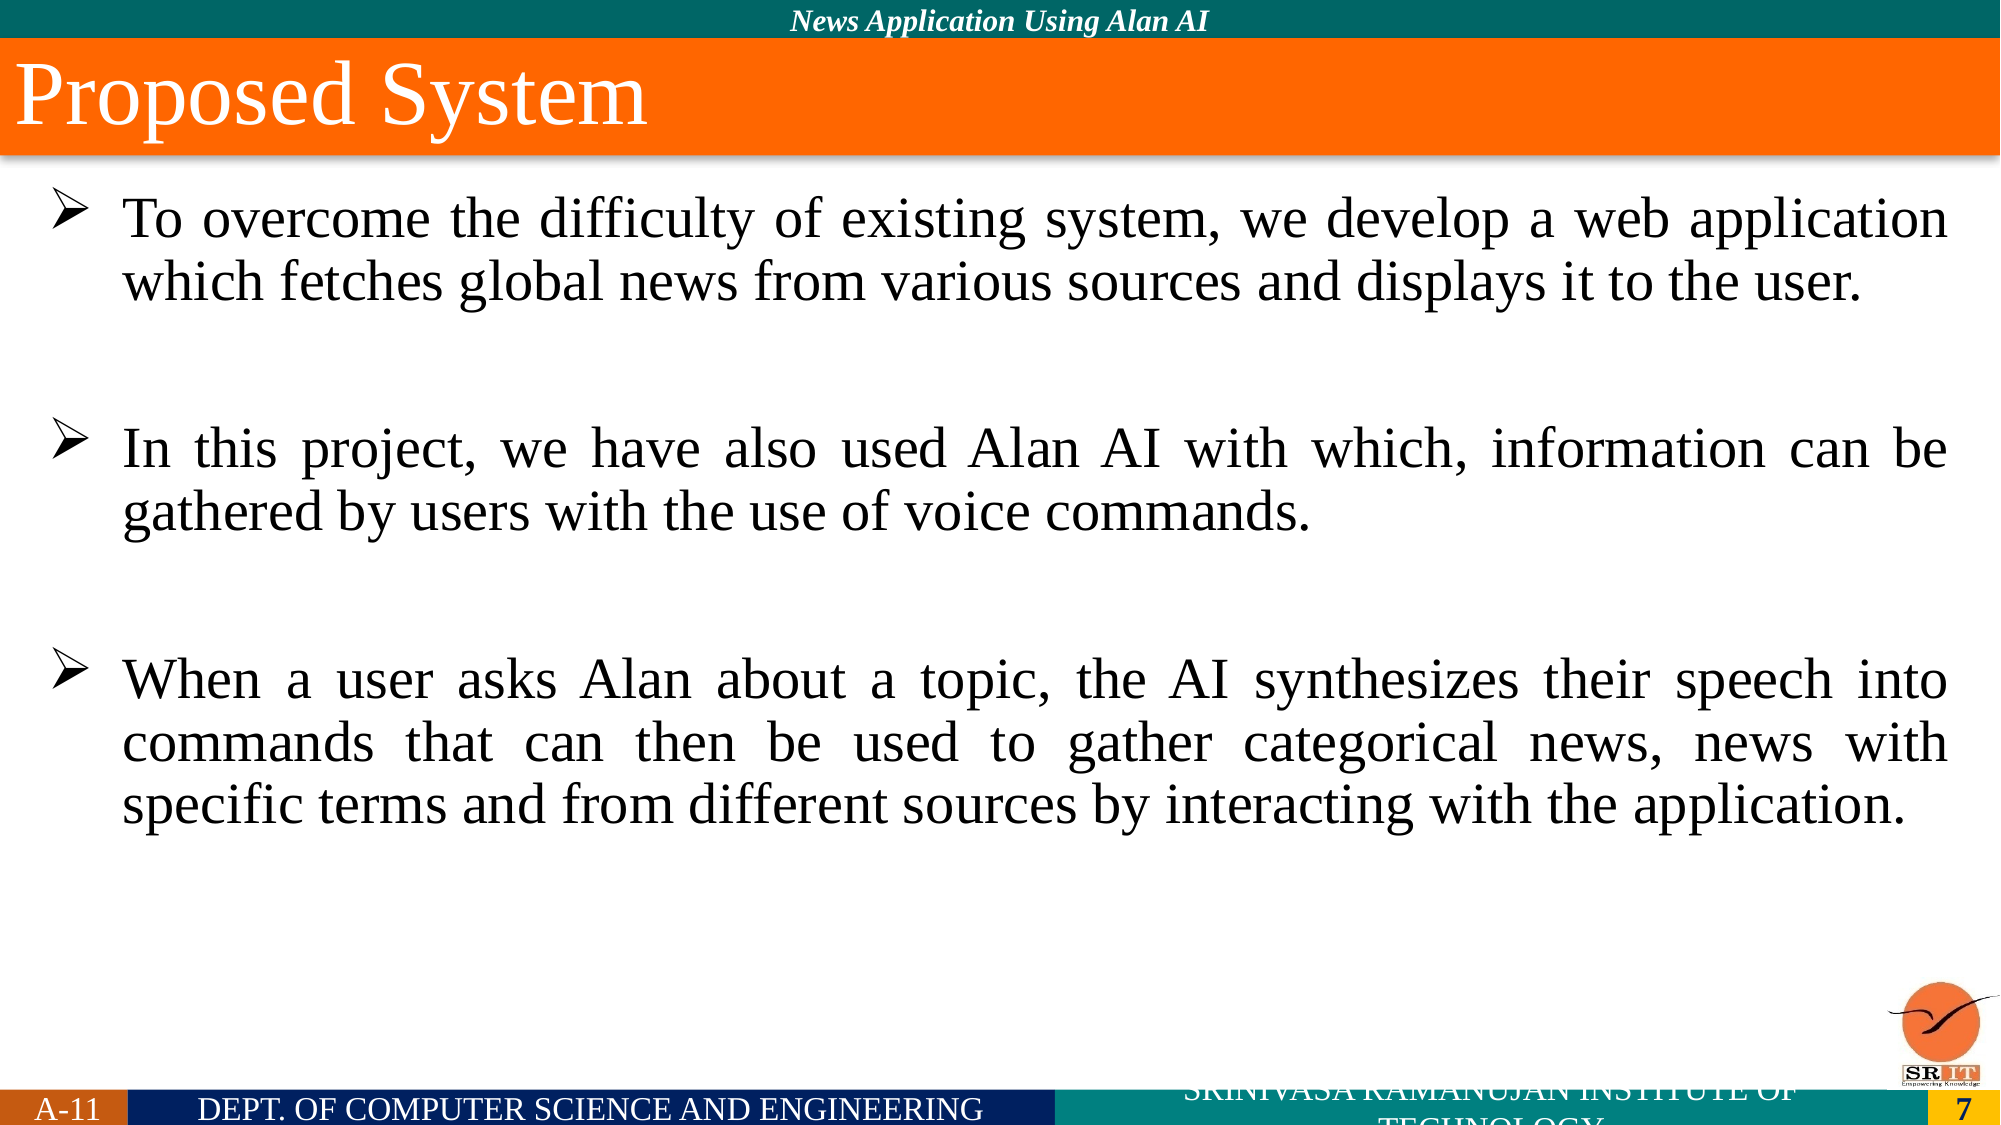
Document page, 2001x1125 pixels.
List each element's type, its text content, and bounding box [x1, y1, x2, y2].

picture [1887, 977, 2000, 1090]
title Proposed System [0, 38, 2000, 156]
list To overcome the difficulty of existing system, we develop a web application which fetches global news from various sources and displays it to the user. In this project, we have also used Alan AI with which, information can be gathered by users with the use of voice commands. When a user asks Alan about a topic, the AI synthesizes their speech into commands that can then be used to gather categorical news, news with specific terms and from different sources by interacting with the application. [32, 179, 1965, 1065]
